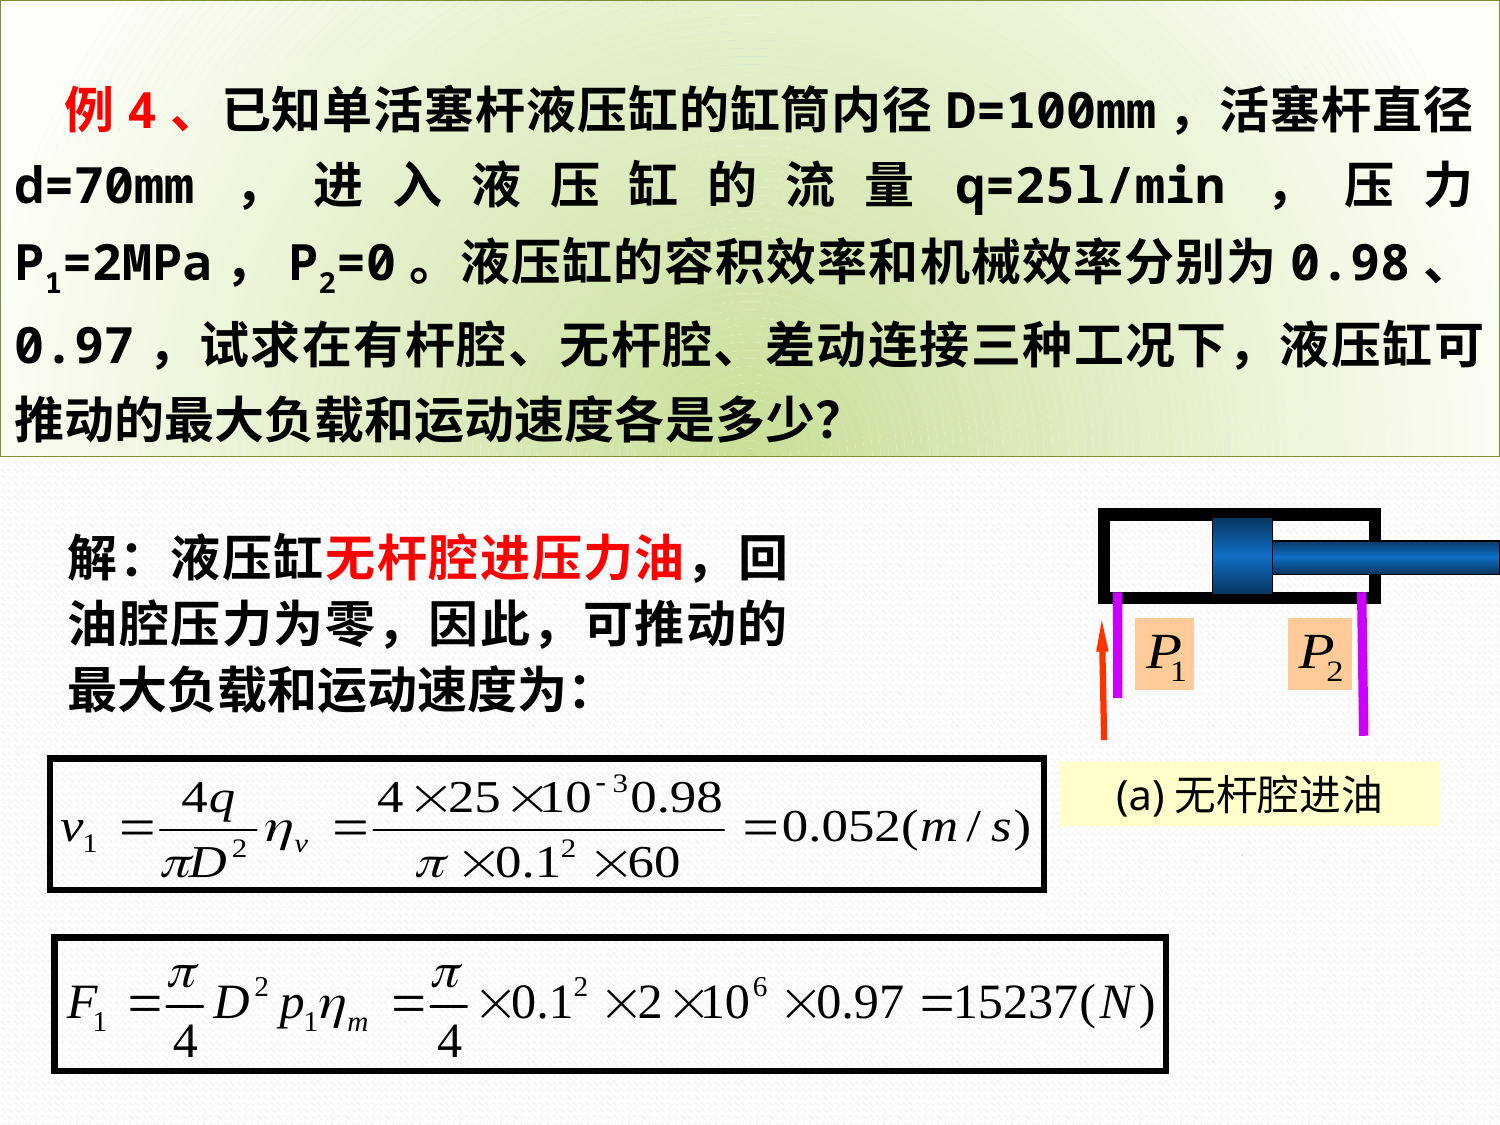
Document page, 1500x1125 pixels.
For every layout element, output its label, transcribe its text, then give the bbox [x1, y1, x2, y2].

text_box 例4、已知单活塞杆液压缸的缸筒内径D=100mm，活塞杆直径d=70mm，进入液压缸的流量q=25l/min，压力P1=2MPa，P2=0。液压缸的容积效率和机械效率分别为0.98、0.97，试求在有杆腔、无杆腔、差动连接三种工况下，液压缸可推动的最大负载和运动速度各是多少？ [0, 0, 1500, 457]
text_box 解：液压缸无杆腔进压力油，回油腔压力为零，因此，可推动的最大负载和运动速度为： [53, 512, 803, 726]
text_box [57, 940, 1163, 1069]
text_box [52, 761, 1041, 888]
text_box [1058, 514, 1500, 856]
